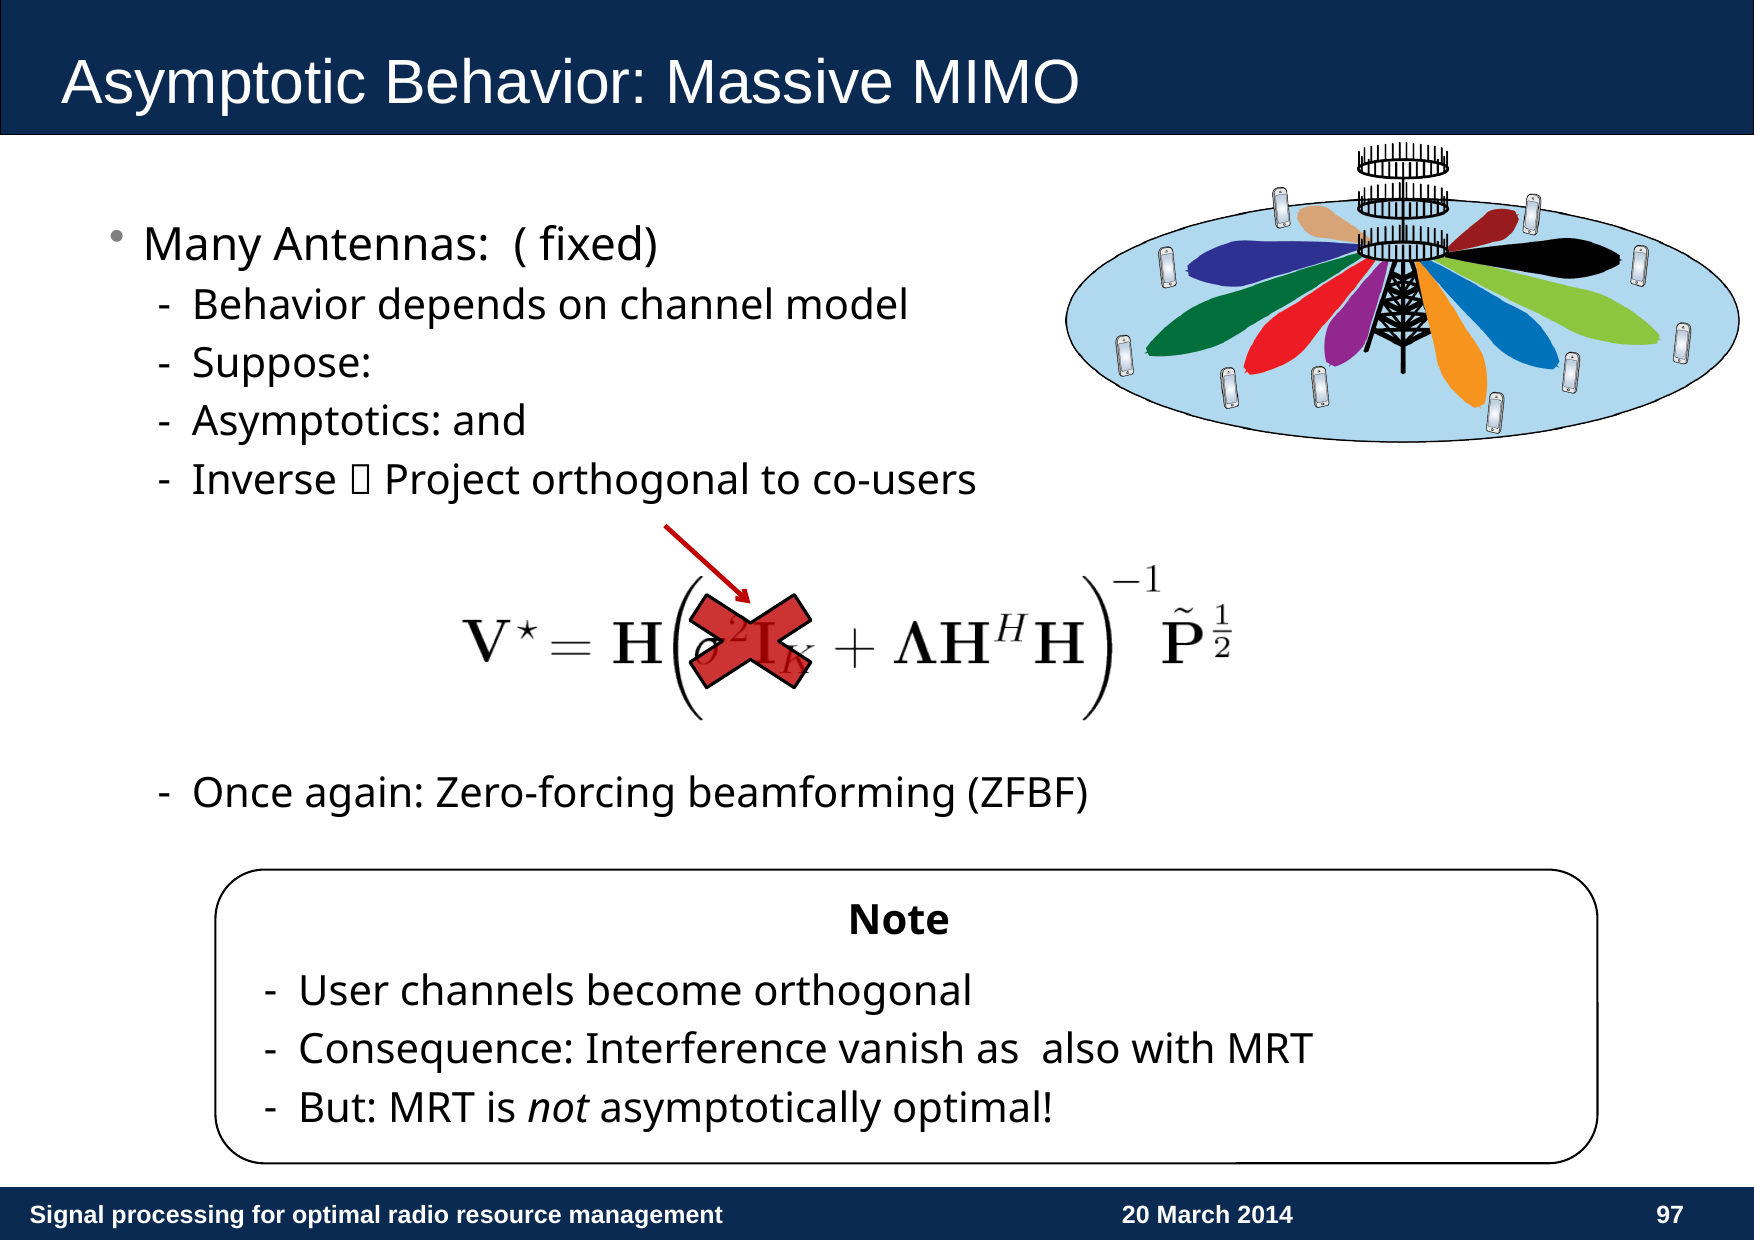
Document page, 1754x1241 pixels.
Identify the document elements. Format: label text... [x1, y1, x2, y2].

slide_number 97 [1627, 1180, 1714, 1241]
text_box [664, 525, 751, 604]
picture [460, 525, 1232, 758]
picture [1065, 142, 1740, 444]
title Asymptotic Behavior: Massive MIMO [61, 22, 1663, 135]
footer 20 March 2014 [829, 1180, 1586, 1241]
slide_number Signal processing for optimal radio resource management [14, 1180, 771, 1241]
text_box [215, 869, 1598, 1164]
